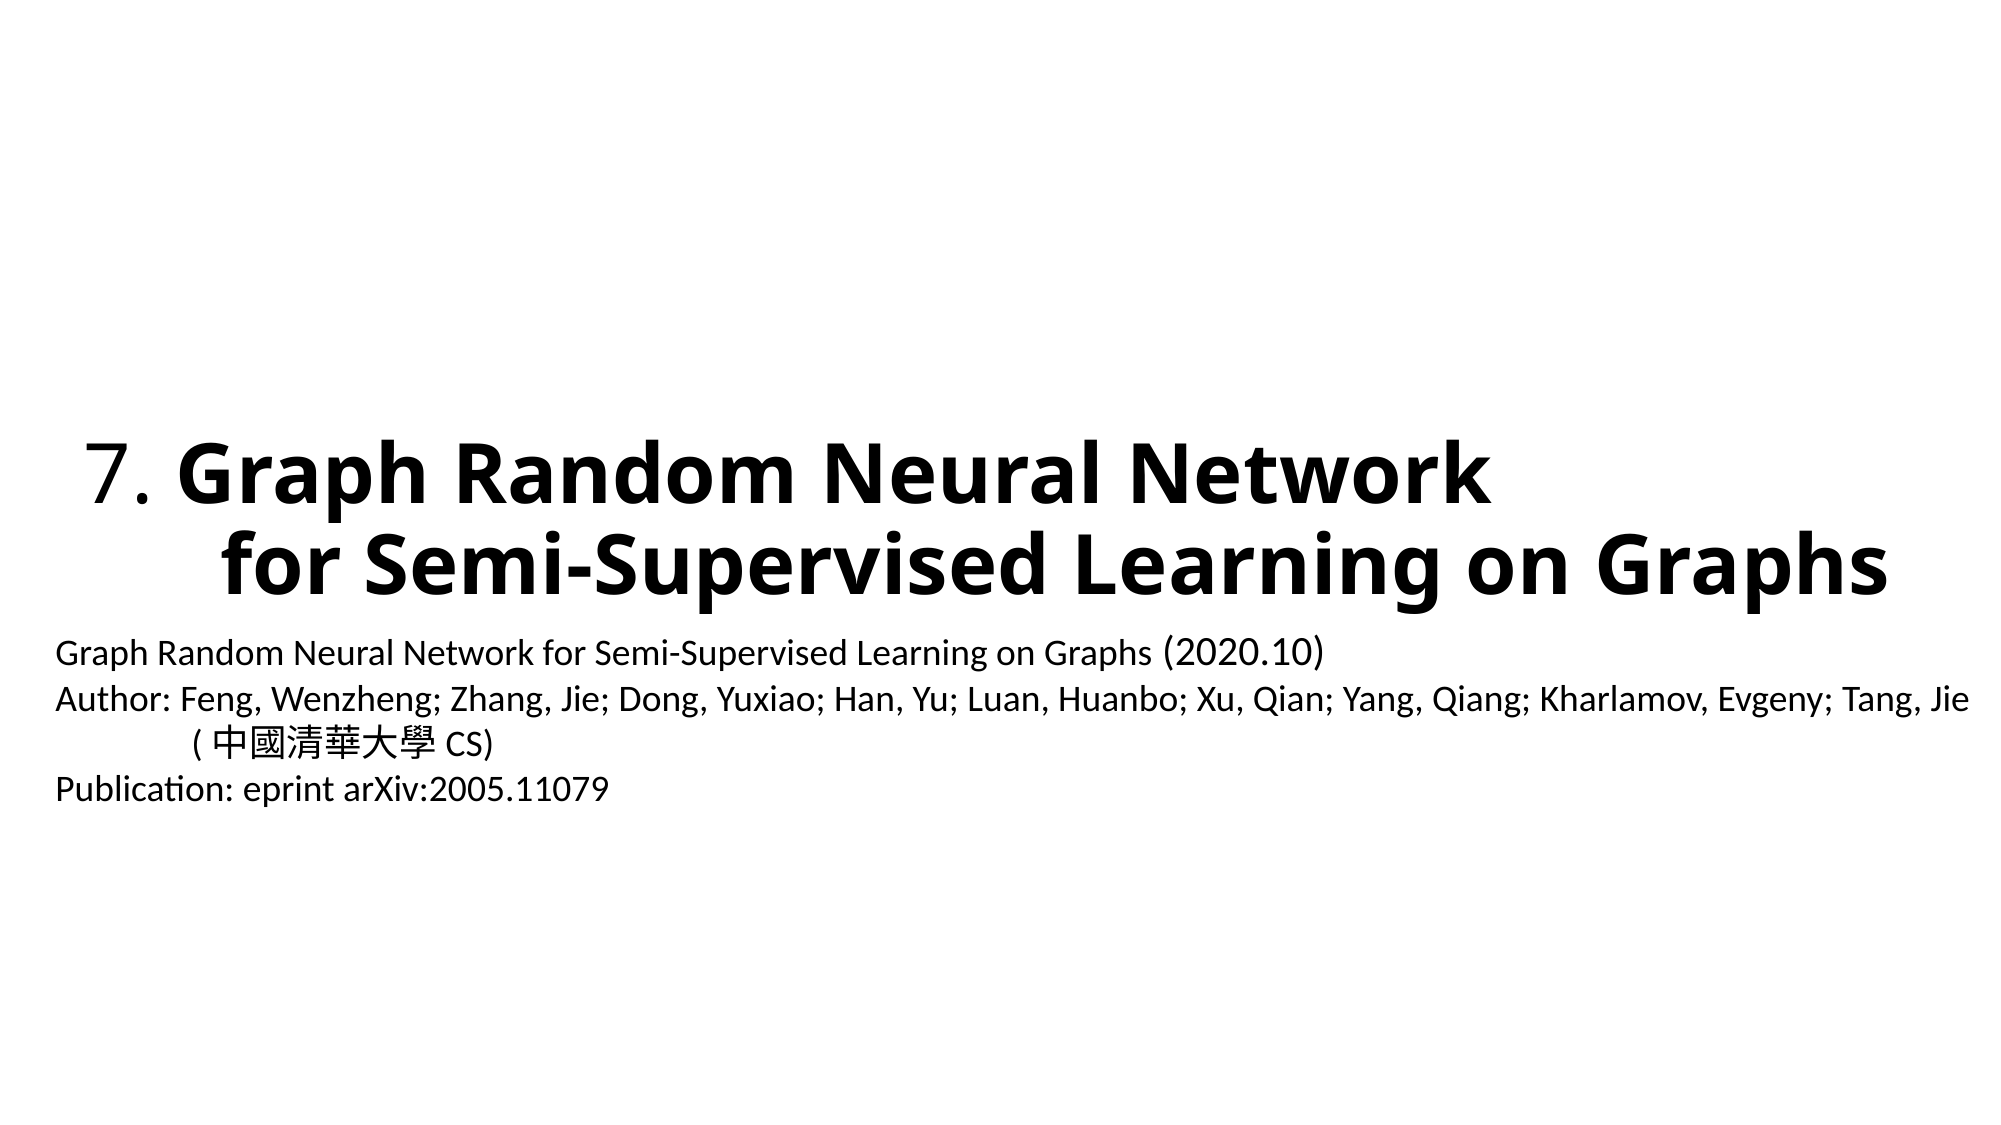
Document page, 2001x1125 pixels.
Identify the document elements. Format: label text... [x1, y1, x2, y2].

text_box Graph Random Neural Network for Semi-Supervised Learning on Graphs (2020.10) Author: Feng, Wenzheng; Zhang, Jie; Dong, Yuxiao; Han, Yu; Luan, Huanbo; Xu, Qian; Yang, Qiang; Kharlamov, Evgeny; Tang, Jie (中國清華大學CS) Publication: eprint arXiv:2005.11079 [40, 616, 1996, 817]
title 7. Graph Random Neural Network for Semi-Supervised Learning on Graphs [68, 413, 1972, 616]
